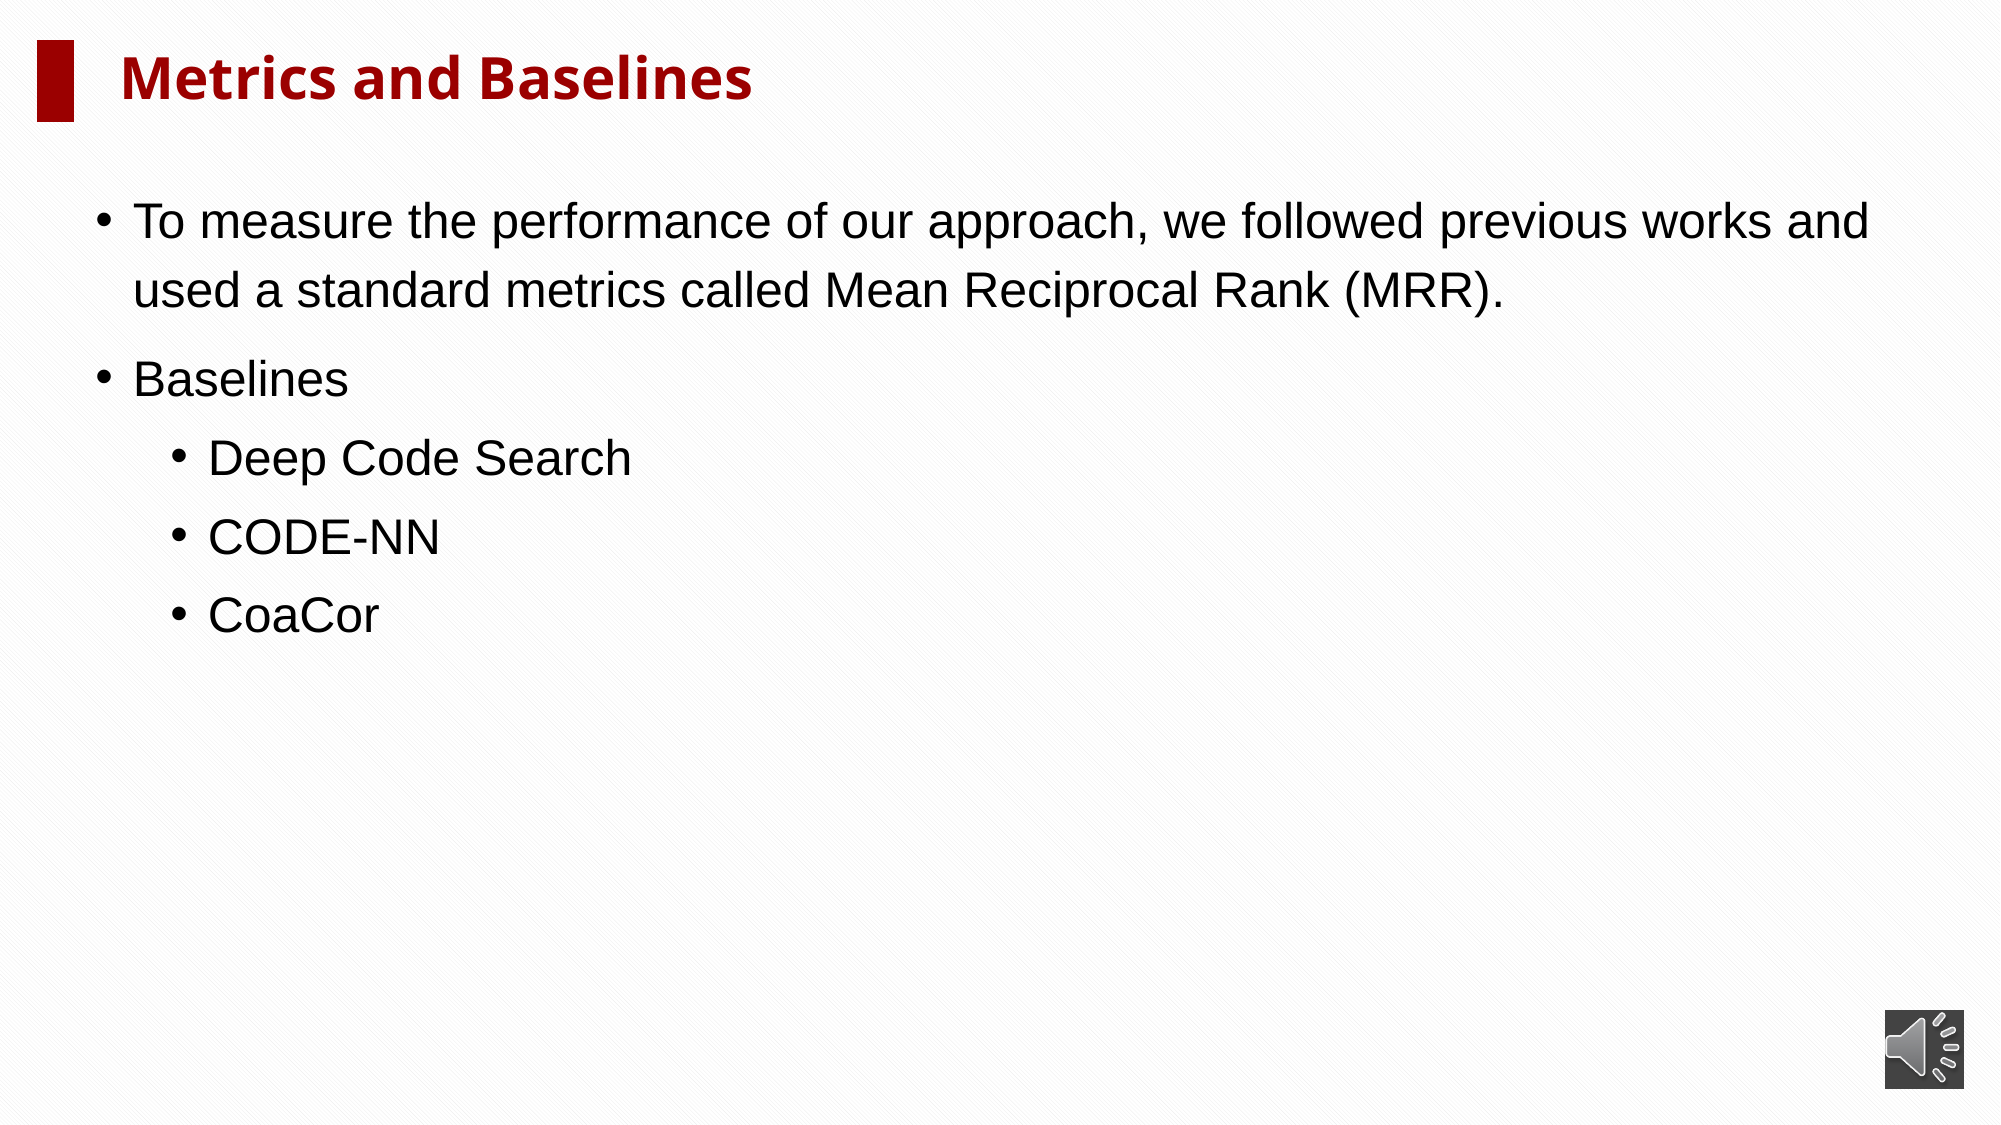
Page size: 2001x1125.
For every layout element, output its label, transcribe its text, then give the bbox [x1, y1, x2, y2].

picture [1884, 1009, 1965, 1090]
list To measure the performance of our approach, we followed previous works and used a standard metrics called Mean Reciprocal Rank (MRR). Baselines Deep Code Search CODE-NN CoaCor [80, 173, 1948, 1042]
title Metrics and Baselines [104, 40, 1948, 122]
